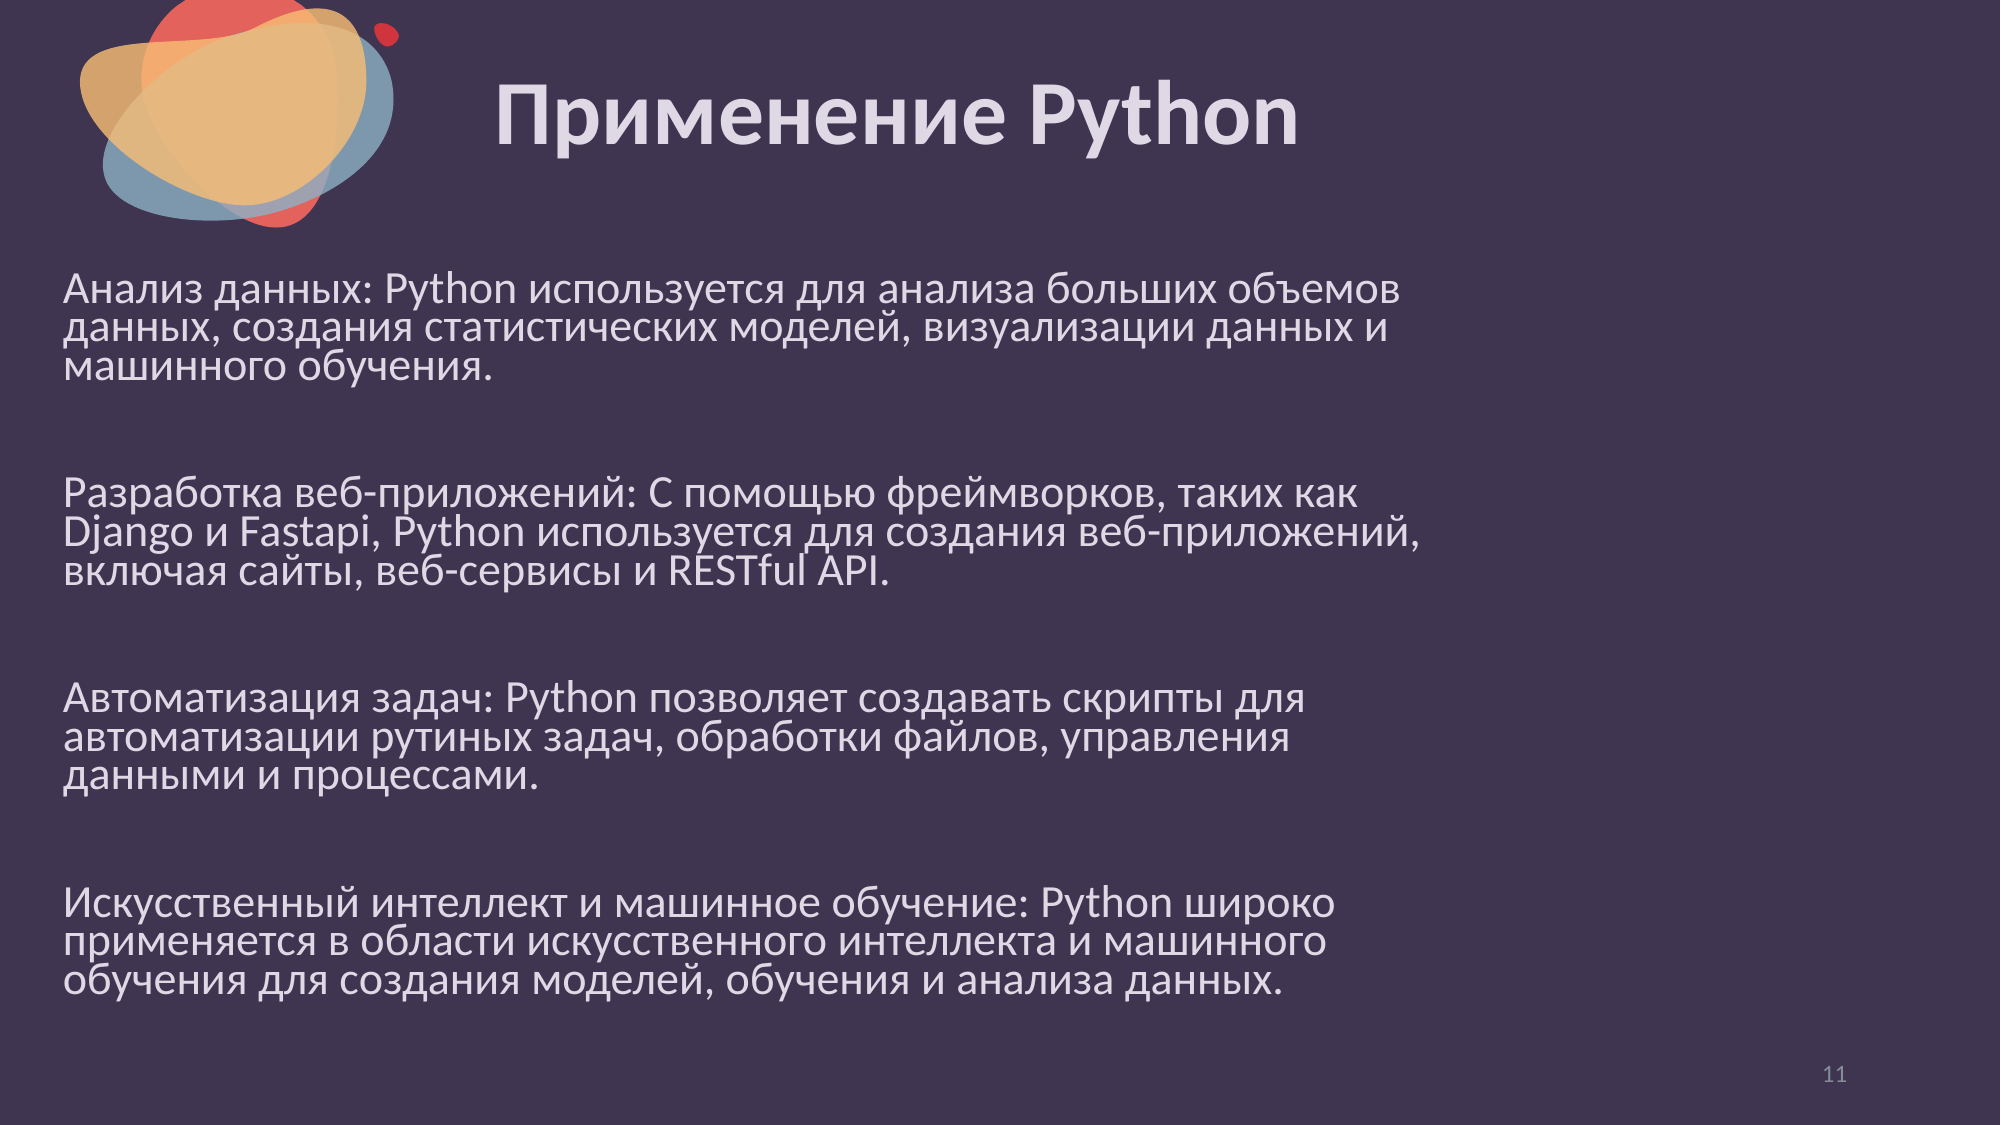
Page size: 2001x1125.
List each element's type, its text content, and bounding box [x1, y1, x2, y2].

slide_number 11 [1412, 1042, 1863, 1103]
list Анализ данных: Python используется для анализа больших объемов данных, создания статистических моделей, визуализации данных и машинного обучения. Разработка веб-приложений: С помощью фреймворков, таких как Django и Fastapi, Python используется для создания веб-приложений, включая сайты, веб-сервисы и RESTful API. Автоматизация задач: Python позволяет создавать скрипты для автоматизации рутиных задач, обработки файлов, управления данными и процессами. Искусственный интеллект и машинное обучение: Python широко применяется в области искусственного интеллекта и машинного обучения для создания моделей, обучения и анализа данных. [47, 264, 1489, 940]
title Применение Python [479, 22, 1863, 209]
